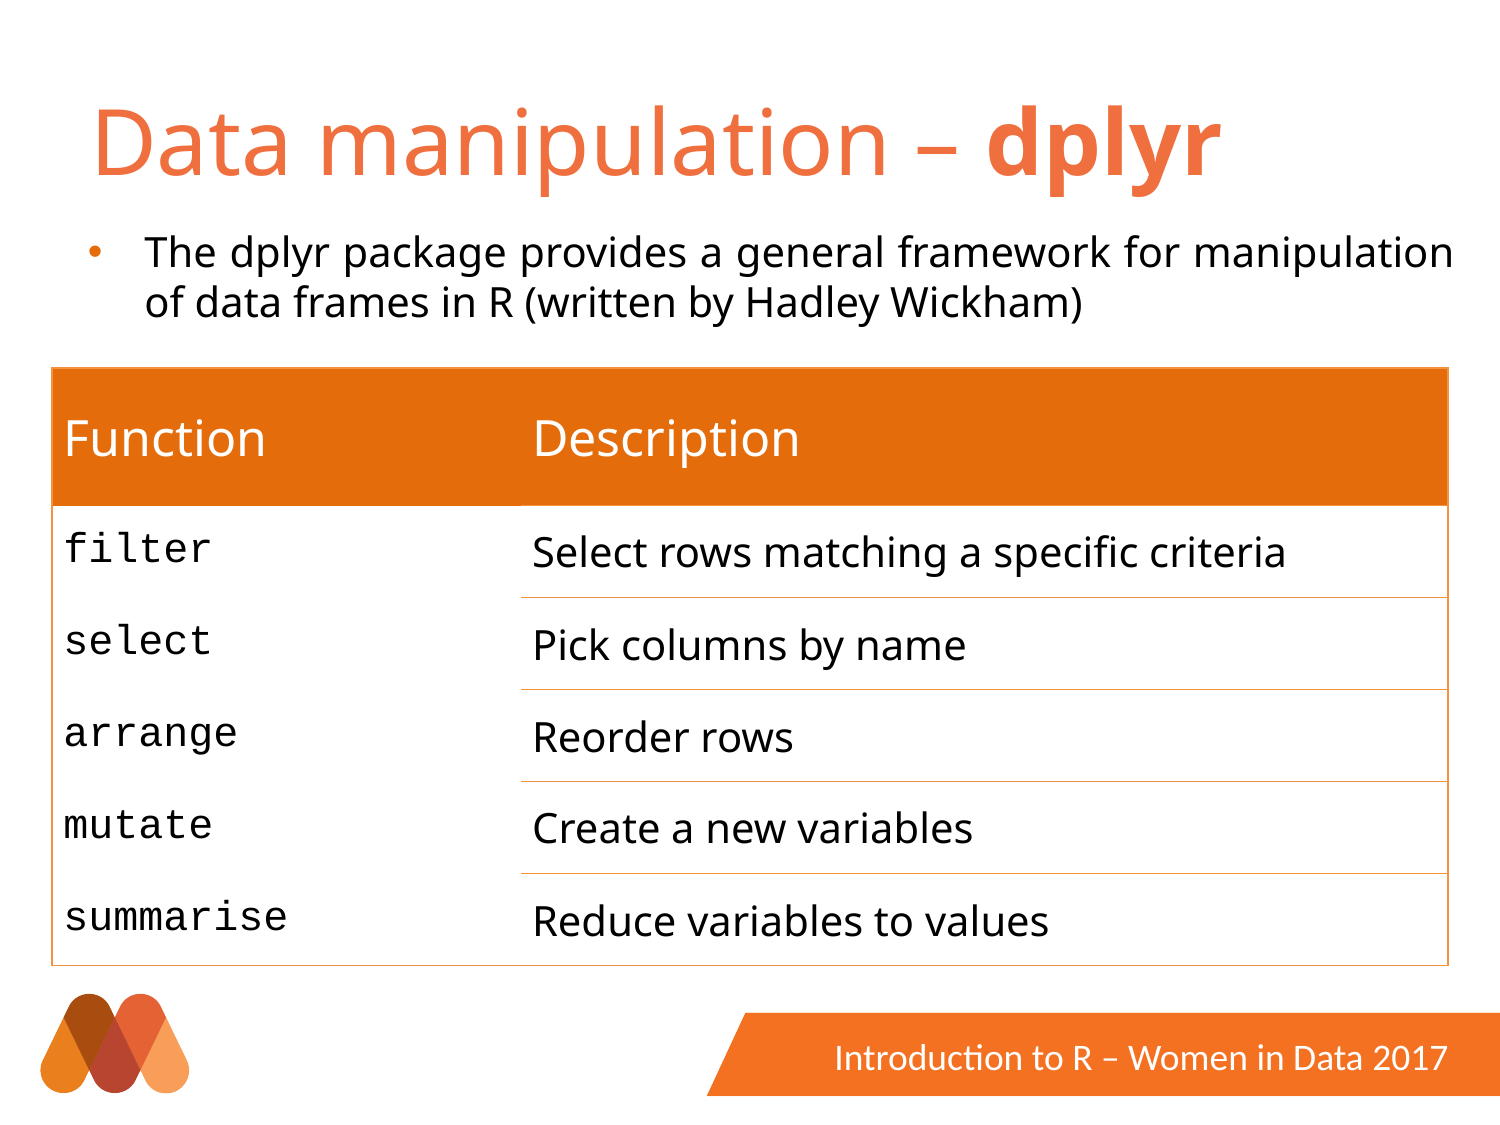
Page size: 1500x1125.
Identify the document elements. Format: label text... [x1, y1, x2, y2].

table_cell select [53, 598, 521, 690]
table_header Description [521, 369, 1447, 505]
table_cell mutate [53, 782, 521, 874]
table_cell Pick columns by name [521, 598, 1447, 689]
table_header Function [53, 369, 521, 506]
table_cell arrange [53, 690, 521, 782]
list The dplyr package provides a general framework for manipulation of data frames in R (written by Hadley Wickham) [72, 218, 1470, 990]
table_cell Reduce variables to values [521, 874, 1447, 965]
table_cell Create a new variables [521, 782, 1447, 873]
table_cell summarise [53, 874, 521, 965]
picture [0, 0, 1500, 1125]
title Data manipulation – dplyr [75, 45, 1425, 218]
table_cell Select rows matching a specific criteria [521, 506, 1447, 597]
text_box Introduction to R – Women in Data 2017 [819, 1025, 1464, 1086]
table_cell Reorder rows [521, 690, 1447, 781]
table_cell filter [53, 506, 521, 598]
